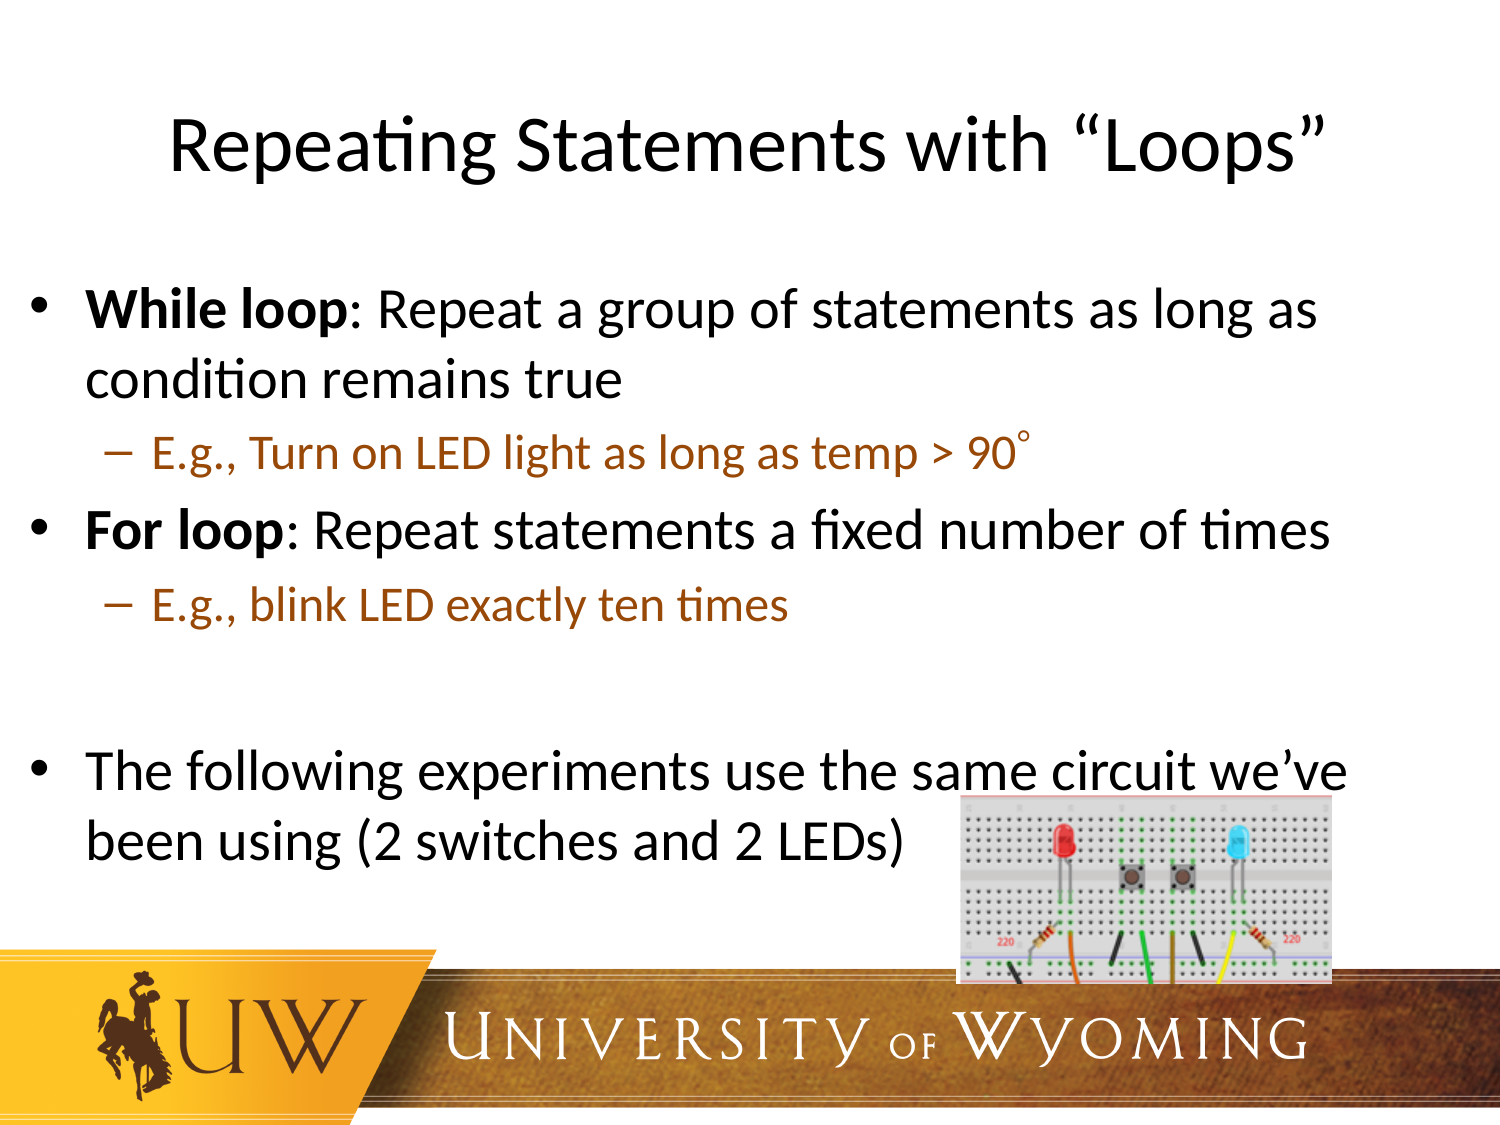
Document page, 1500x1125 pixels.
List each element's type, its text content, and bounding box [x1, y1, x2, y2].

picture [0, 929, 1500, 1125]
picture [956, 794, 1332, 985]
list While loop: Repeat a group of statements as long as condition remains true E.g., Turn on LED light as long as temp > 90 For loop: Repeat statements a fixed number of times E.g., blink LED exactly ten times The following experiments use the same circuit we’ve been using (2 switches and 2 LEDs) [14, 262, 1468, 1005]
title Repeating Statements with “Loops” [75, 45, 1425, 233]
